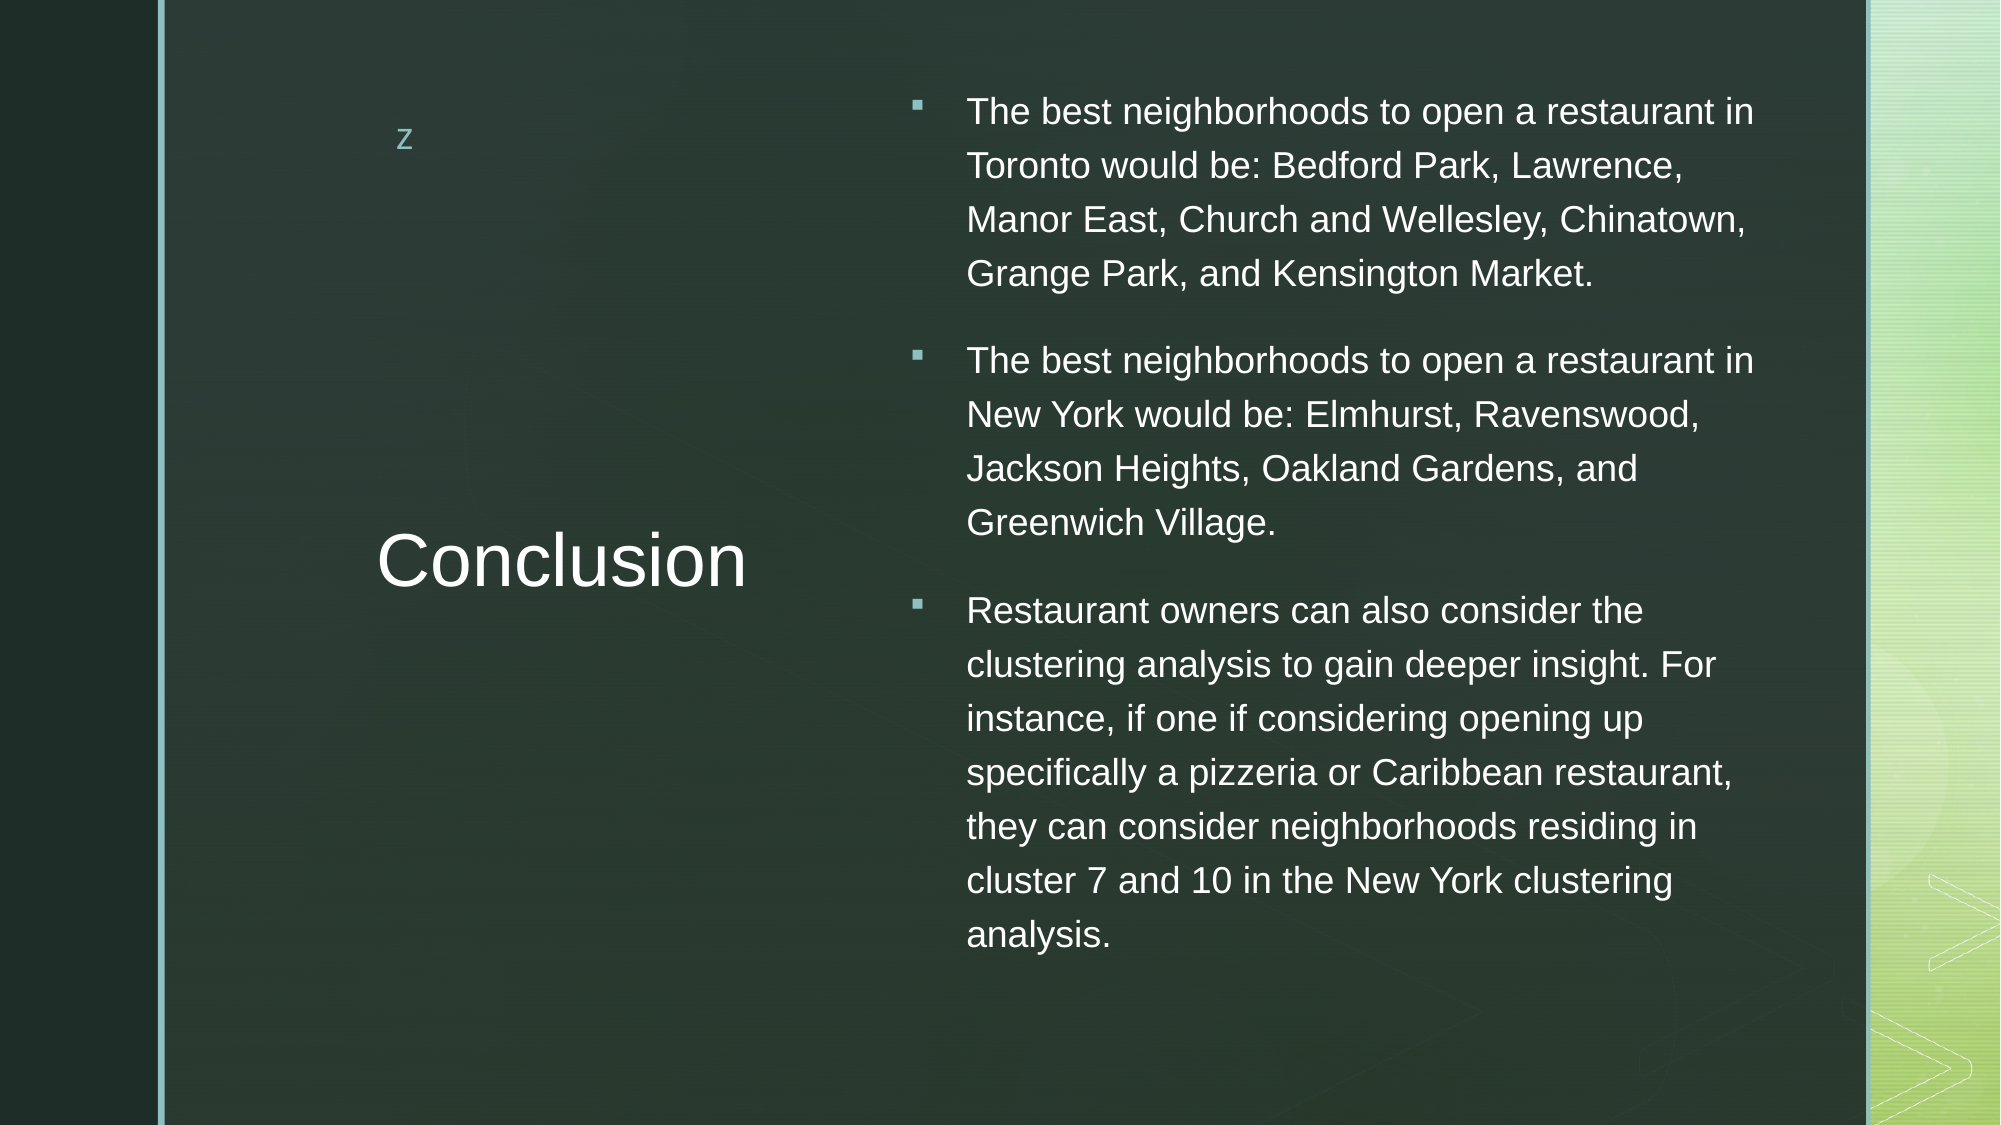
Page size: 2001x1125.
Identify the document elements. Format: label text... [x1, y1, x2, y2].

picture [1871, 0, 2001, 1125]
title Conclusion [249, 197, 764, 928]
list The best neighborhoods to open a restaurant in Toronto would be: Bedford Park, Lawrence, Manor East, Church and Wellesley, Chinatown, Grange Park, and Kensington Market. The best neighborhoods to open a restaurant in New York would be: Elmhurst, Ravenswood, Jackson Heights, Oakland Gardens, and Greenwich Village. Restaurant owners can also consider the clustering analysis to gain deeper insight. For instance, if one if considering opening up specifically a pizzeria or Caribbean restaurant, they can consider neighborhoods residing in cluster 7 and 10 in the New York clustering analysis. [894, 32, 1805, 1125]
